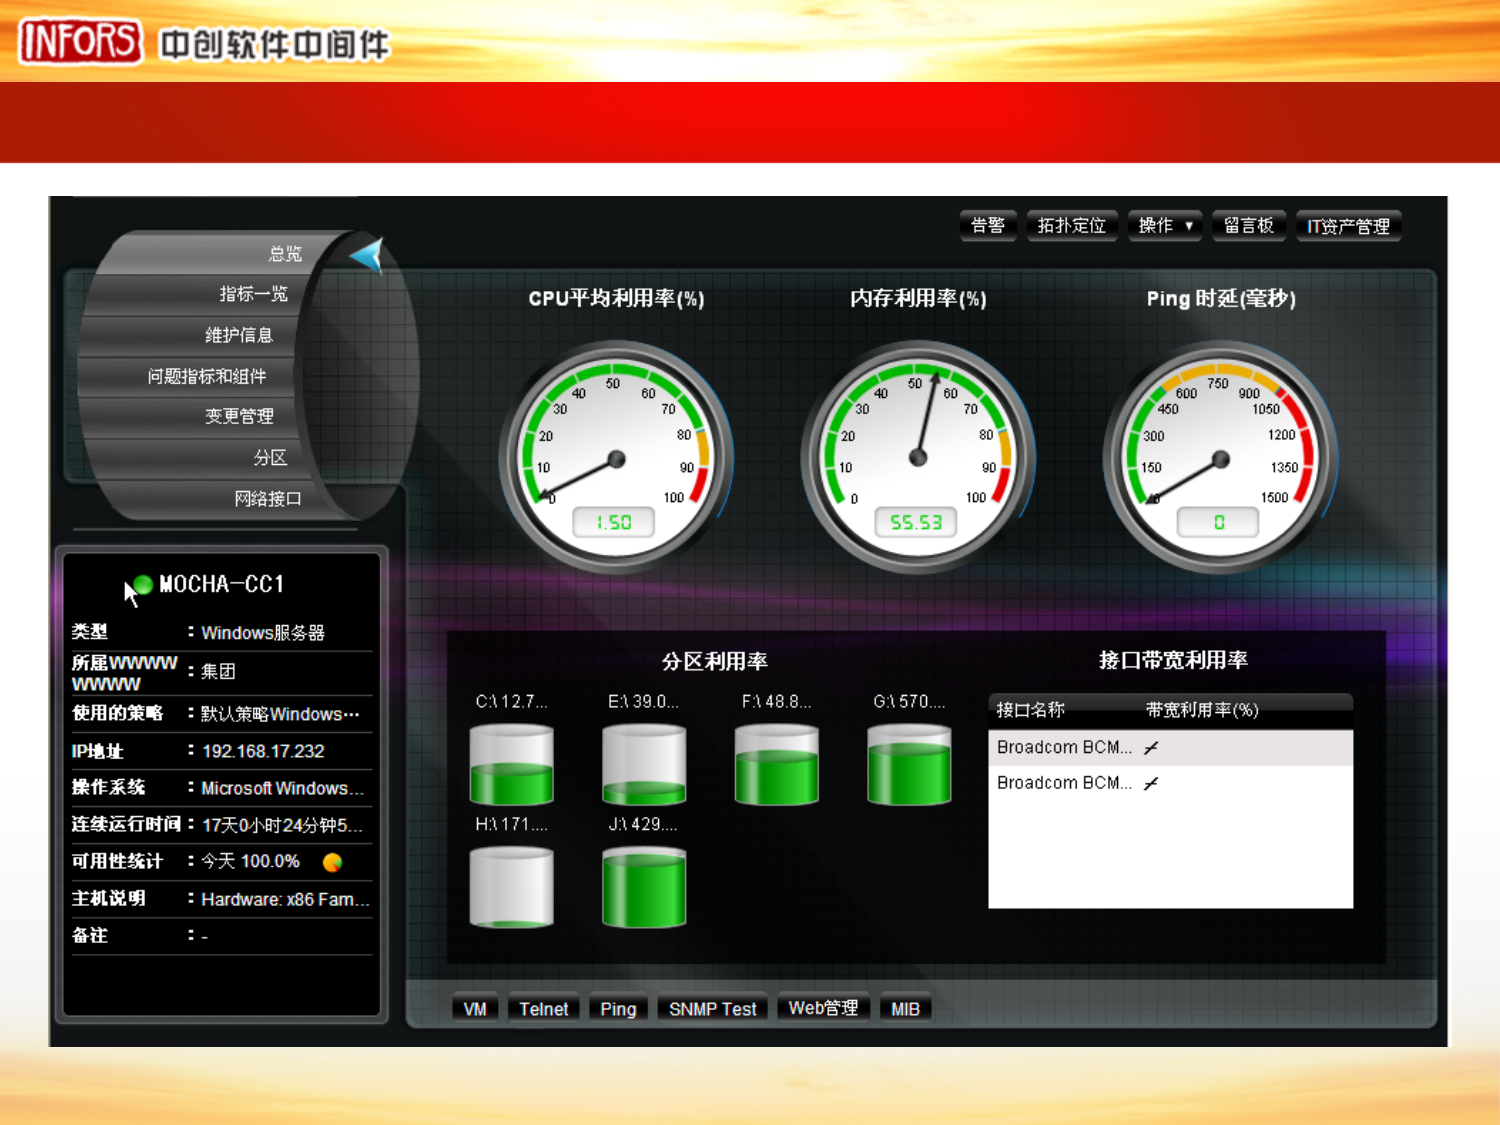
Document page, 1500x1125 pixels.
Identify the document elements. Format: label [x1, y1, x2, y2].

picture [0, 0, 1500, 1125]
list [48, 196, 1452, 1048]
